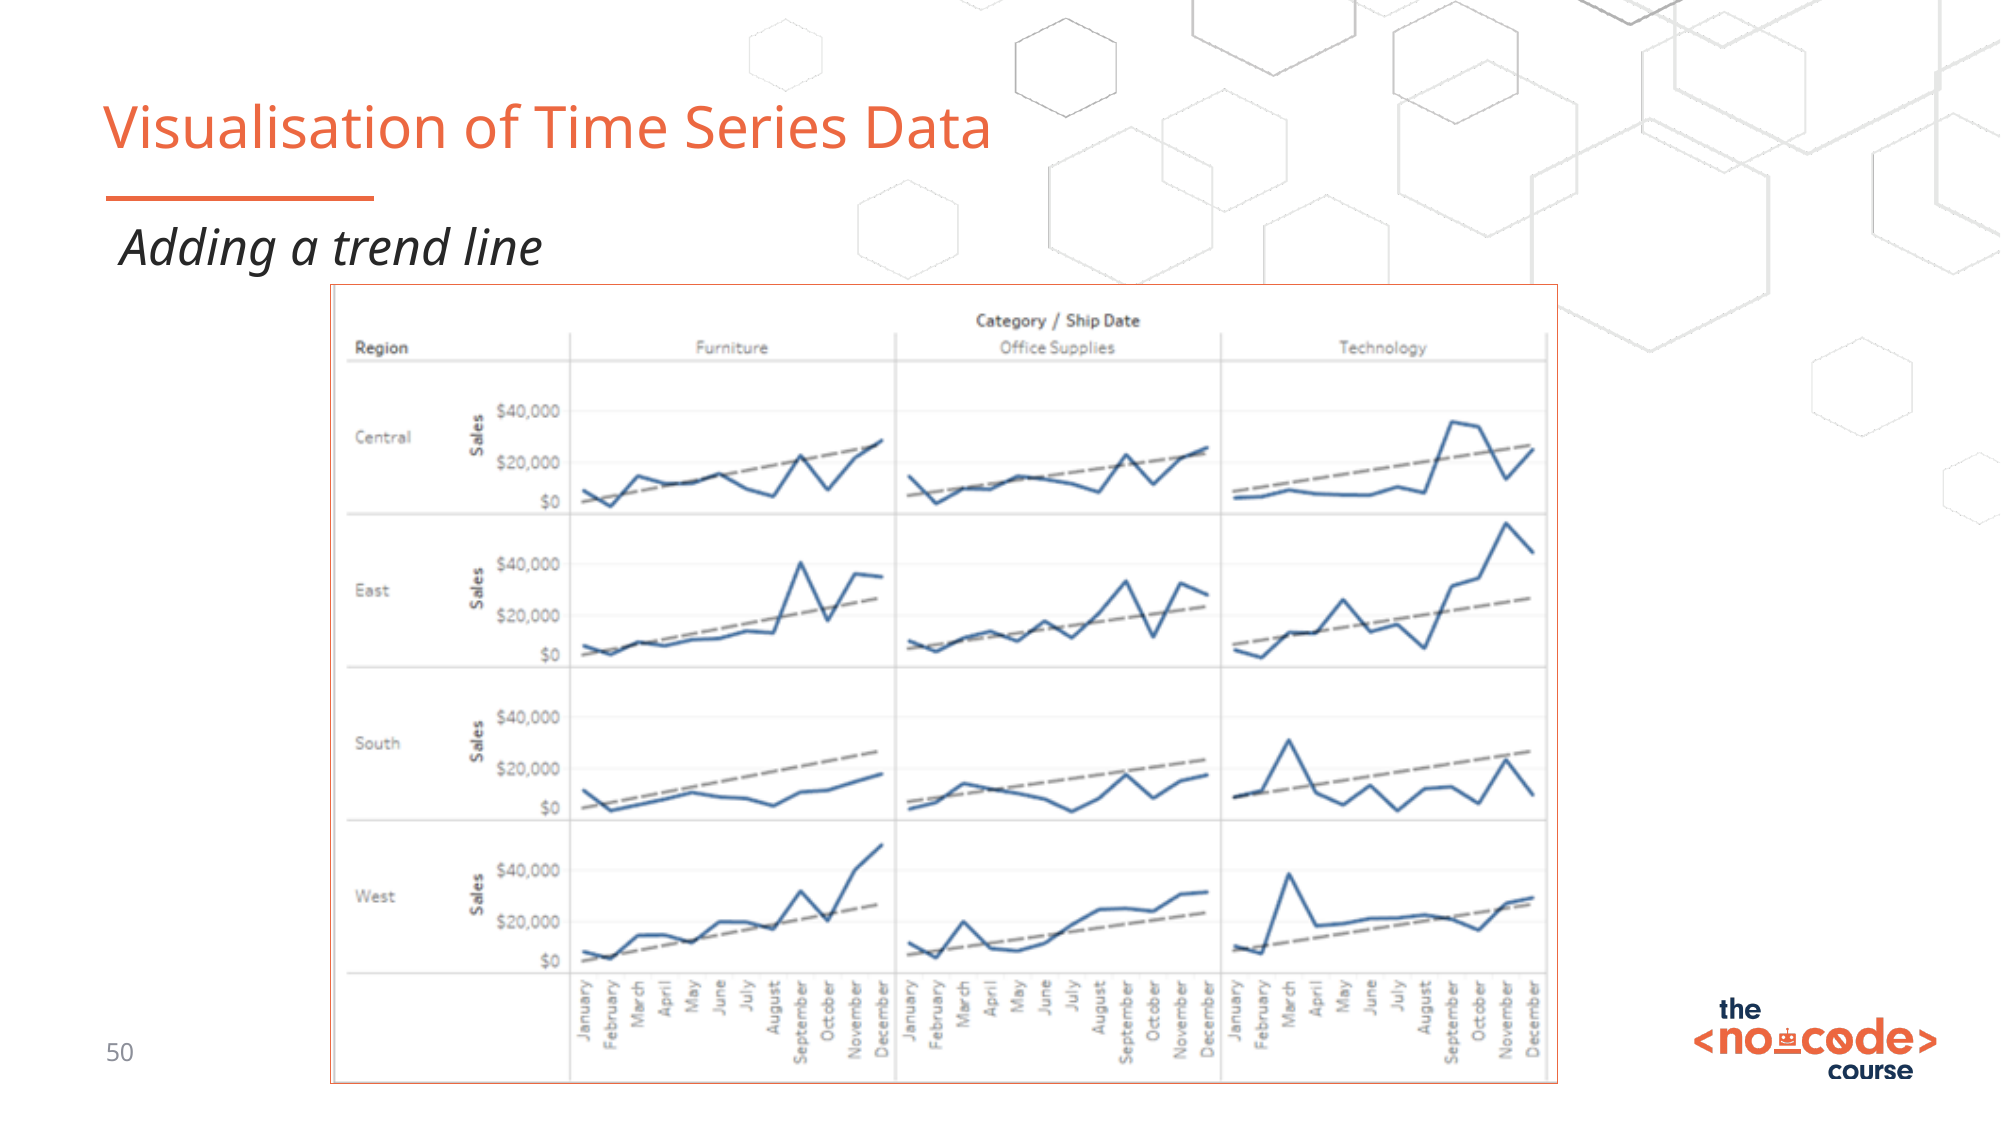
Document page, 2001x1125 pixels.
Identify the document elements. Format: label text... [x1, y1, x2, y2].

title Visualisation of Time Series Data [103, 59, 1935, 199]
picture [330, 284, 1558, 1084]
text_box Adding a trend line [103, 209, 1977, 301]
slide_number 50 [105, 1023, 330, 1084]
